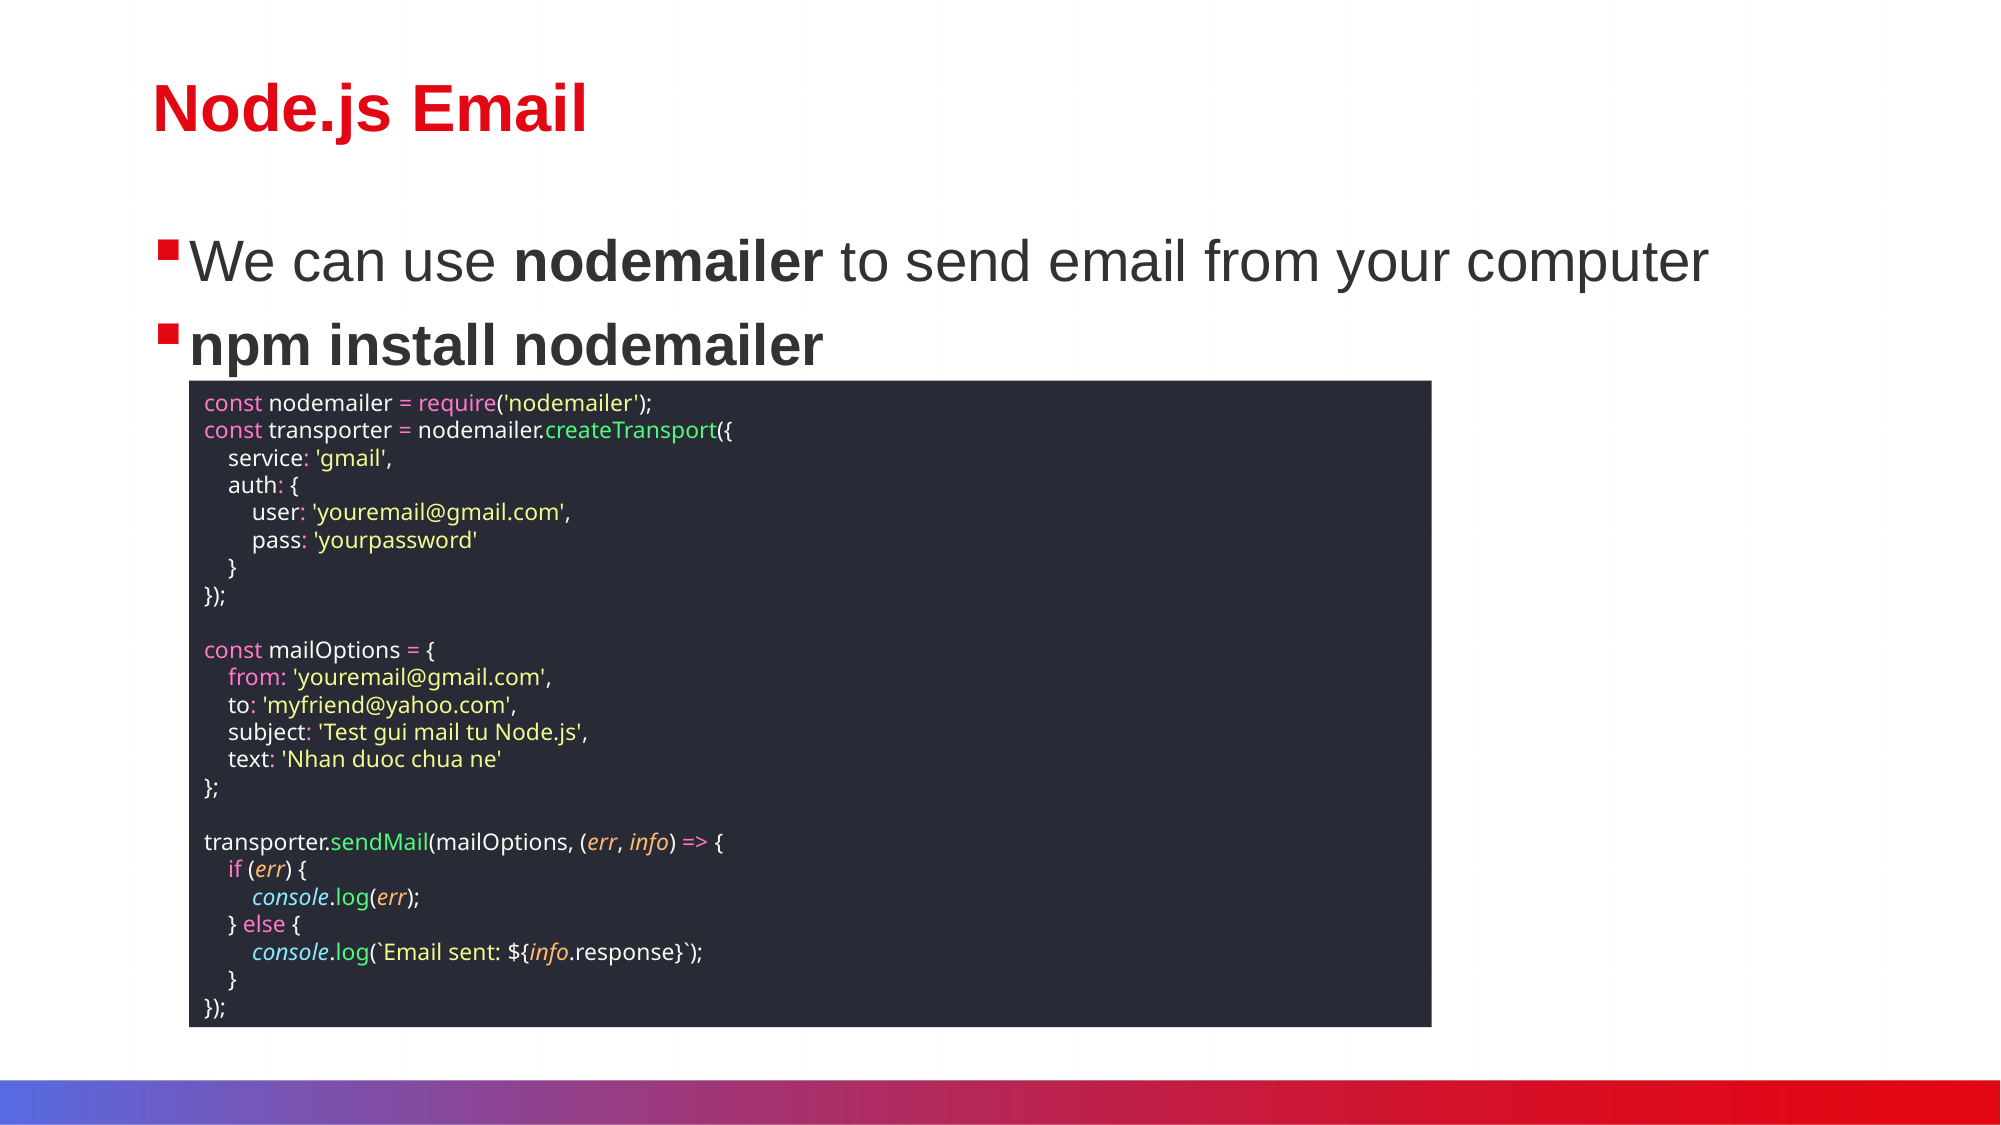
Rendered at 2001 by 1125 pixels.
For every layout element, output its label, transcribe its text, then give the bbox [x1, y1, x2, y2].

title Node.js Email [137, 66, 1863, 155]
picture [0, 0, 2001, 1125]
text_box const nodemailer = require('nodemailer'); const transporter = nodemailer.createTransport({ service: 'gmail', auth: { user: 'youremail@gmail.com', pass: 'yourpassword' } }); const mailOptions = { from: 'youremail@gmail.com', to: 'myfriend@yahoo.com', subject: 'Test gui mail tu Node.js', text: 'Nhan duoc chua ne' }; transporter.sendMail(mailOptions, (err, info) => { if (err) { console.log(err); } else { console.log(`Email sent: ${info.response}`); } }); [189, 380, 1432, 1028]
list We can use nodemailer to send email from your computer npm install nodemailer [137, 223, 1863, 992]
